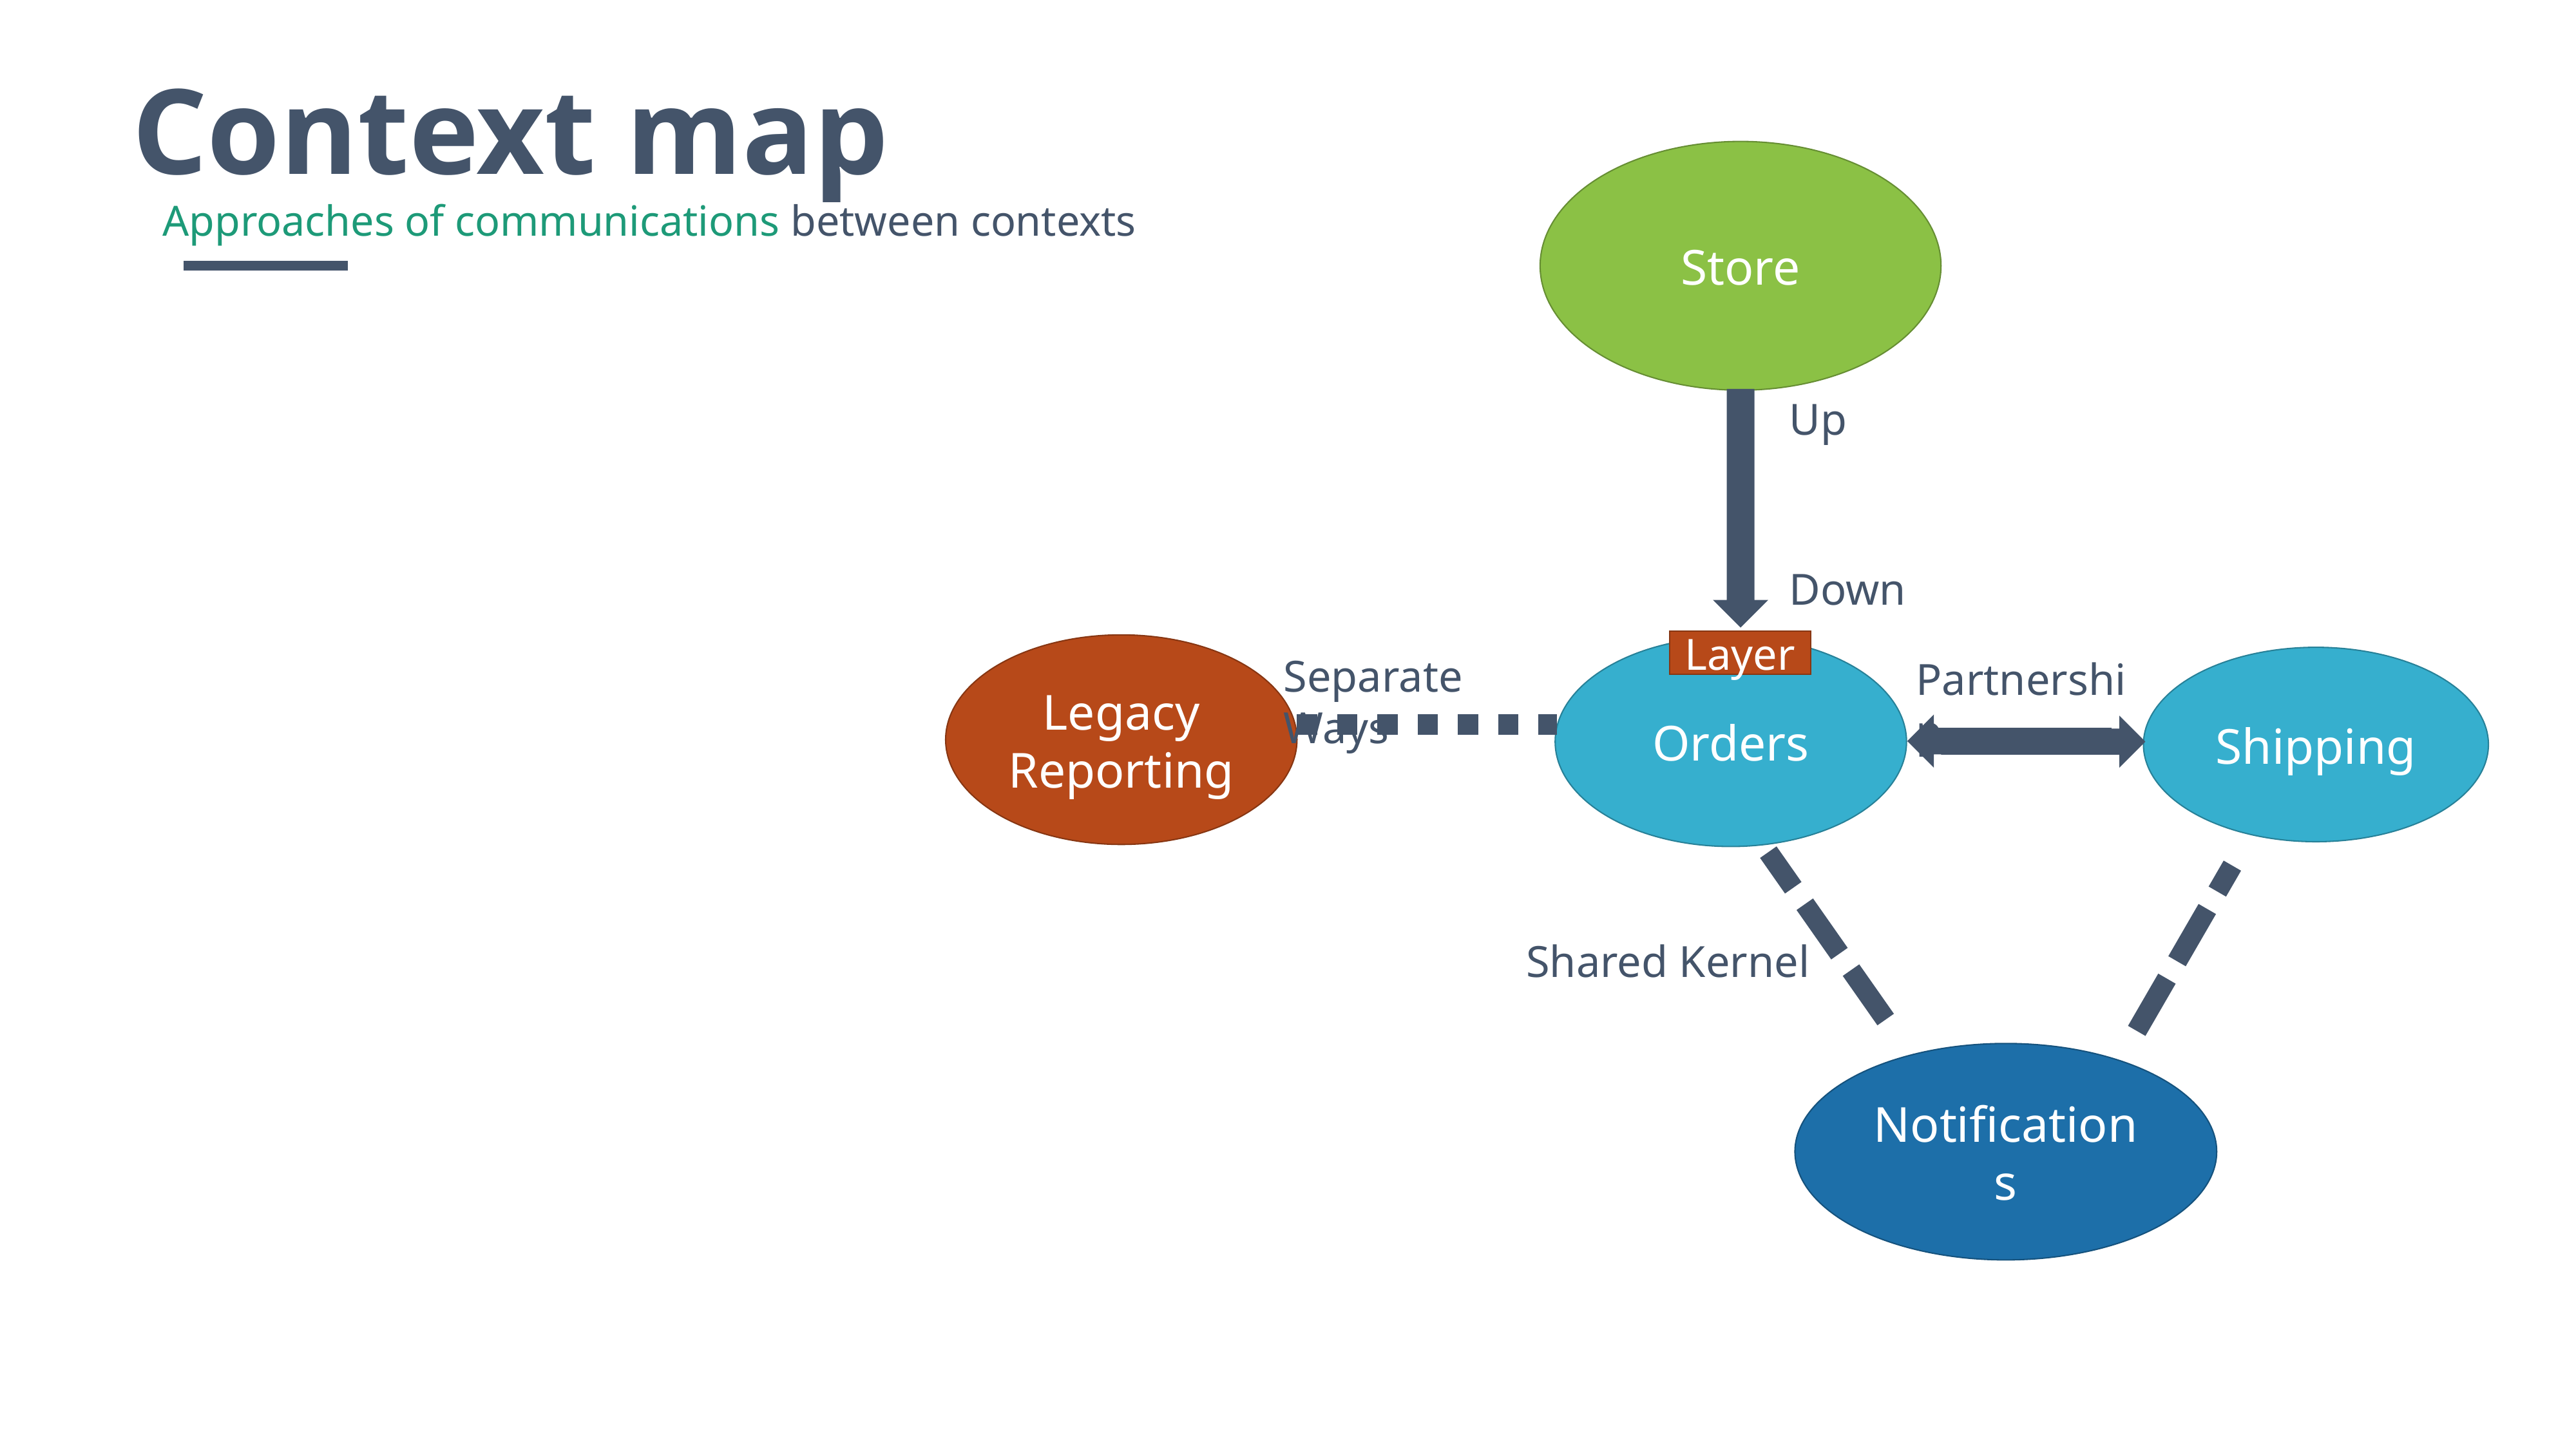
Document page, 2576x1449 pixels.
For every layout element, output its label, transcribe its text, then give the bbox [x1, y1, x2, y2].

text_box Context map [122, 51, 899, 203]
text_box Shipping [2145, 647, 2490, 843]
text_box Down [1779, 557, 1921, 618]
text_box Separate Ways [1274, 644, 1580, 757]
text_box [2136, 866, 2233, 1031]
text_box [184, 261, 348, 271]
text_box Store [1539, 140, 1942, 391]
text_box Layer [1669, 630, 1811, 675]
text_box Approaches of communications between contexts [140, 173, 1159, 256]
text_box [2119, 761, 2128, 770]
text_box Notifications [1794, 1043, 2218, 1261]
text_box [1711, 388, 1770, 629]
text_box Shared Kernel [1516, 929, 1768, 990]
text_box Legacy Reporting [944, 634, 1295, 846]
text_box Partnership [1906, 647, 2157, 761]
text_box Up [1779, 387, 1869, 449]
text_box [1768, 852, 1886, 1020]
text_box [1906, 712, 2113, 770]
text_box Orders [1556, 643, 1906, 848]
